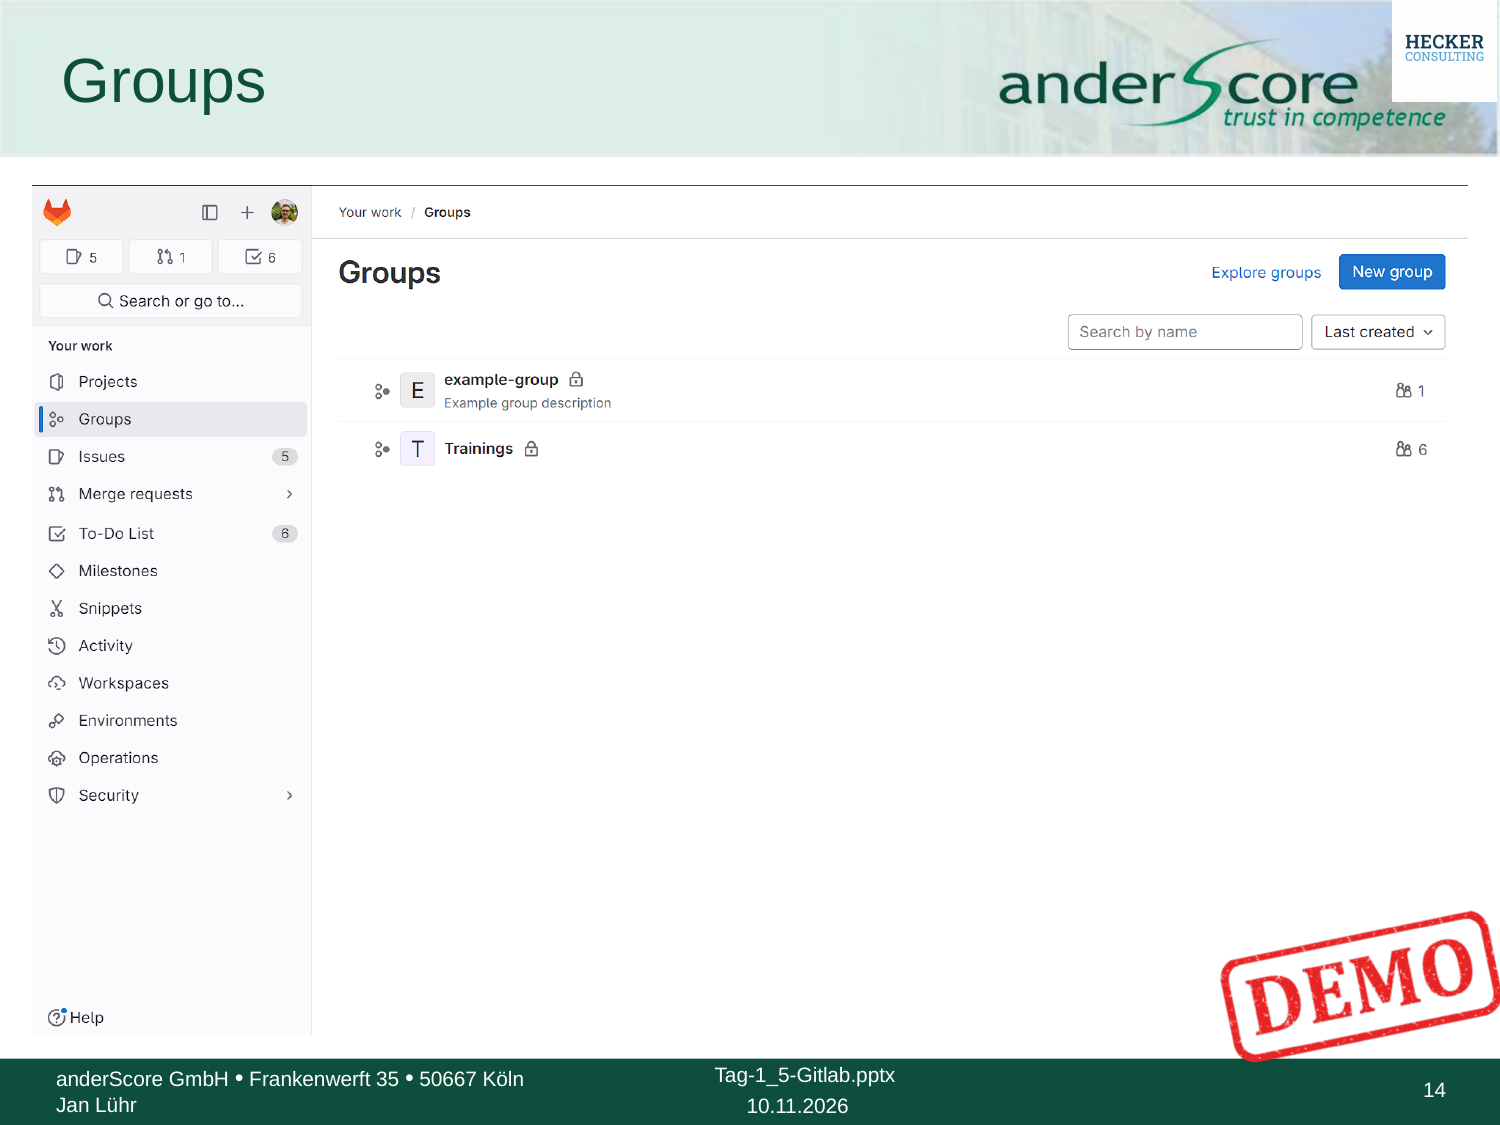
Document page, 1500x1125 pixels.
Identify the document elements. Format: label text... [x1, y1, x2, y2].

picture [0, 0, 1500, 157]
picture [32, 185, 1500, 1124]
title Groups [46, 24, 959, 141]
